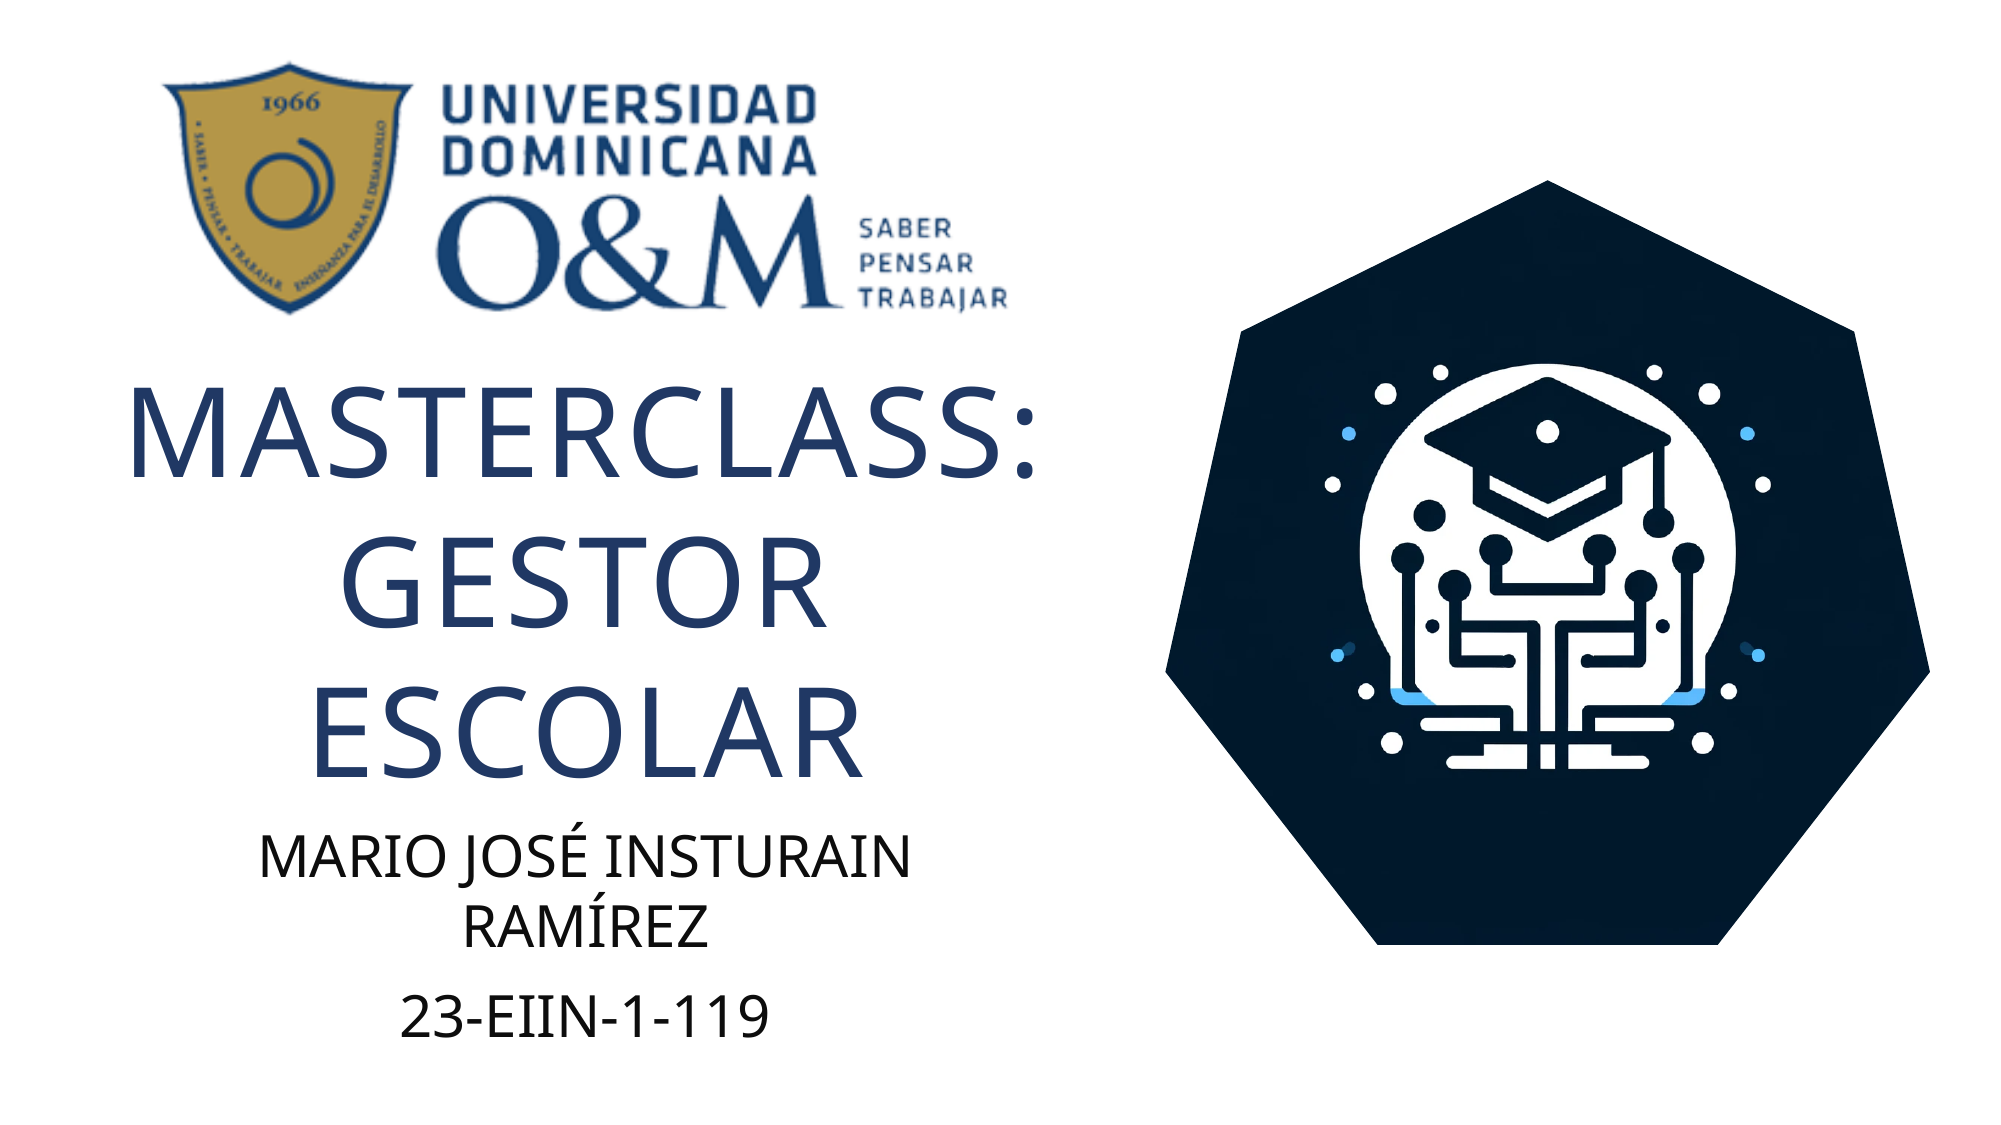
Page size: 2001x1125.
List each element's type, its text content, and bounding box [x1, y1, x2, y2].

title MASTERCLASS: GESTOR ESCOLAR [69, 437, 1101, 717]
picture [1165, 179, 1931, 946]
picture [158, 57, 1013, 325]
text_box MARIO JOSÉ INSTURAIN RAMÍREZ 23-EIIN-1-119 [201, 811, 970, 1049]
